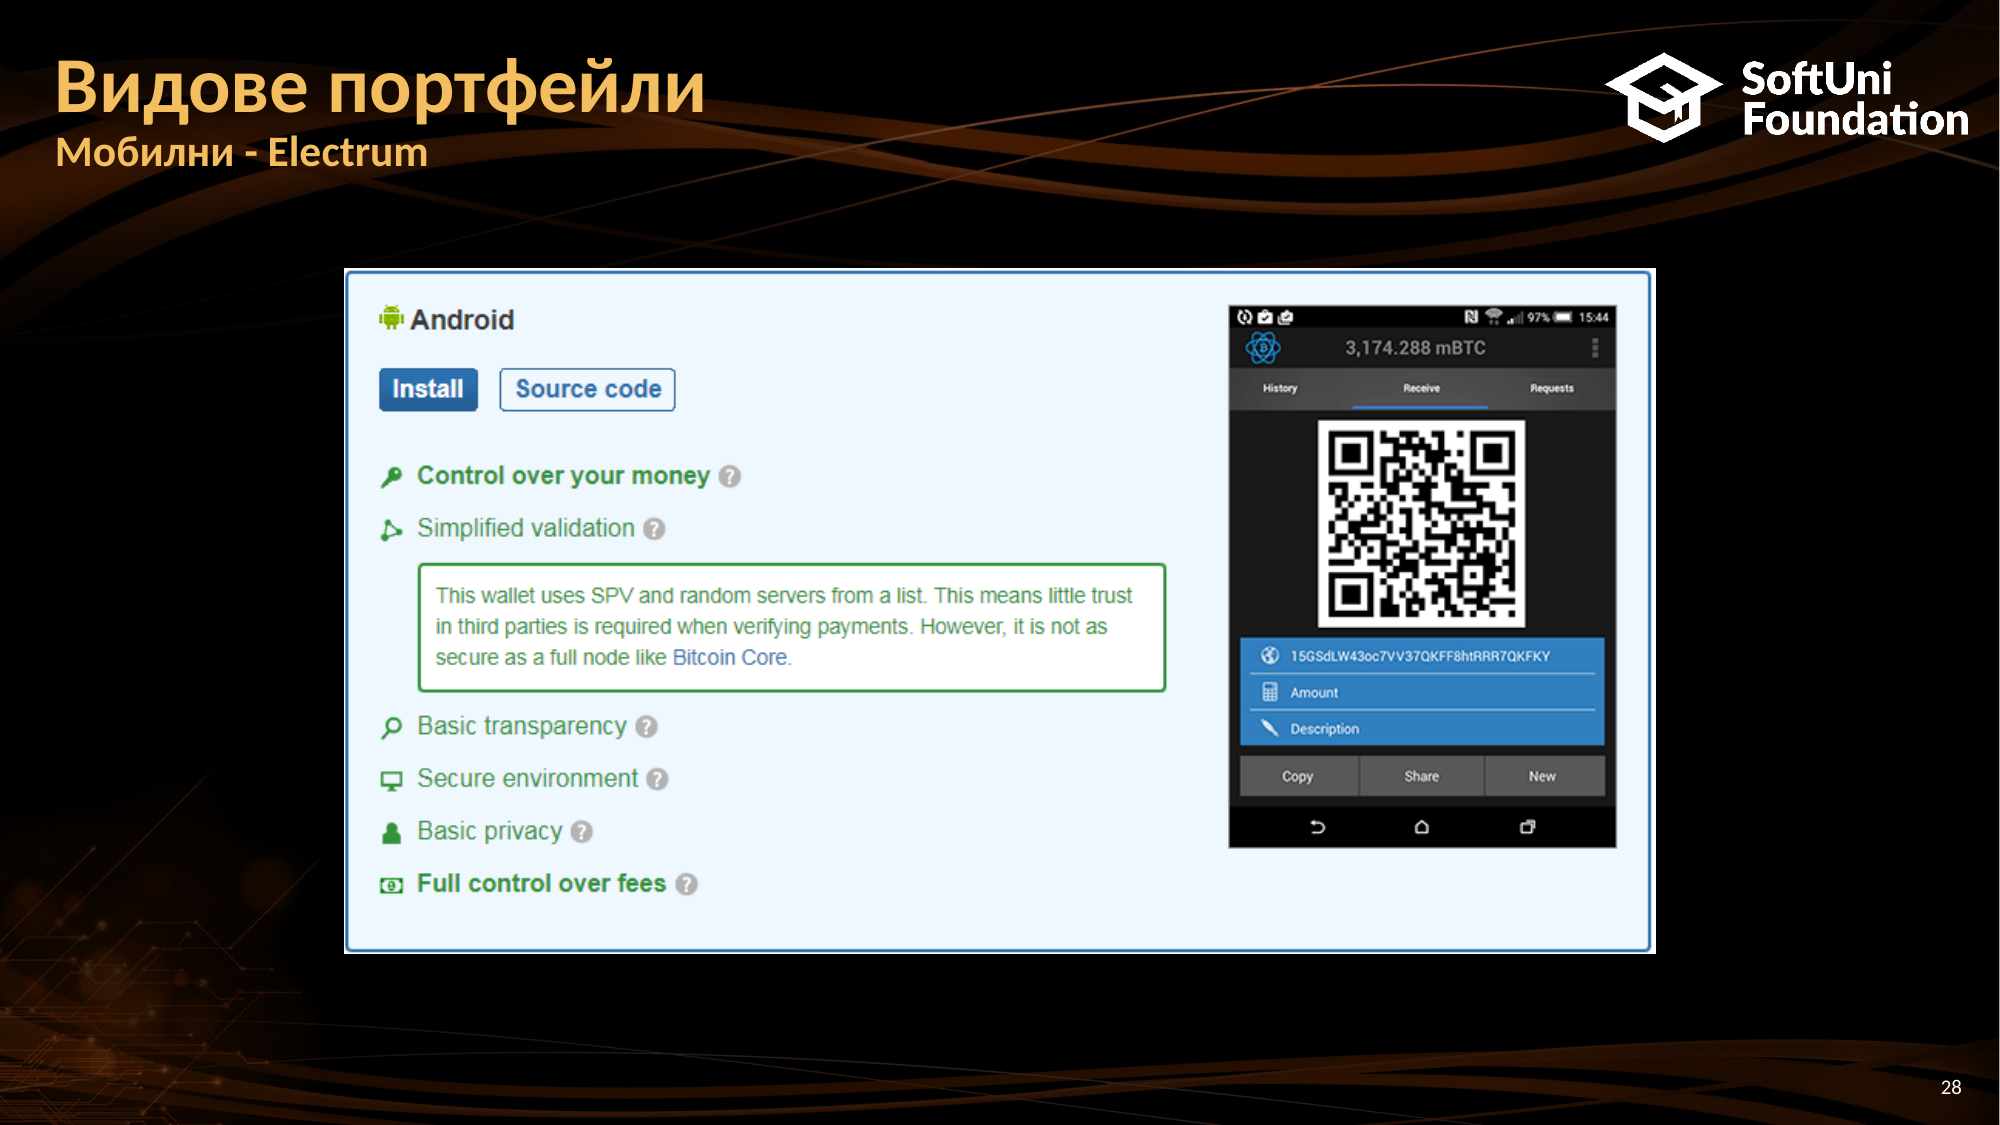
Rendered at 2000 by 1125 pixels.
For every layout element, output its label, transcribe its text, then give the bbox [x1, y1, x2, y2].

picture [0, 0, 2000, 1125]
title Видове портфейли Мобилни - Electrum [37, 37, 1681, 183]
slide_number 28 [1897, 1070, 1968, 1103]
